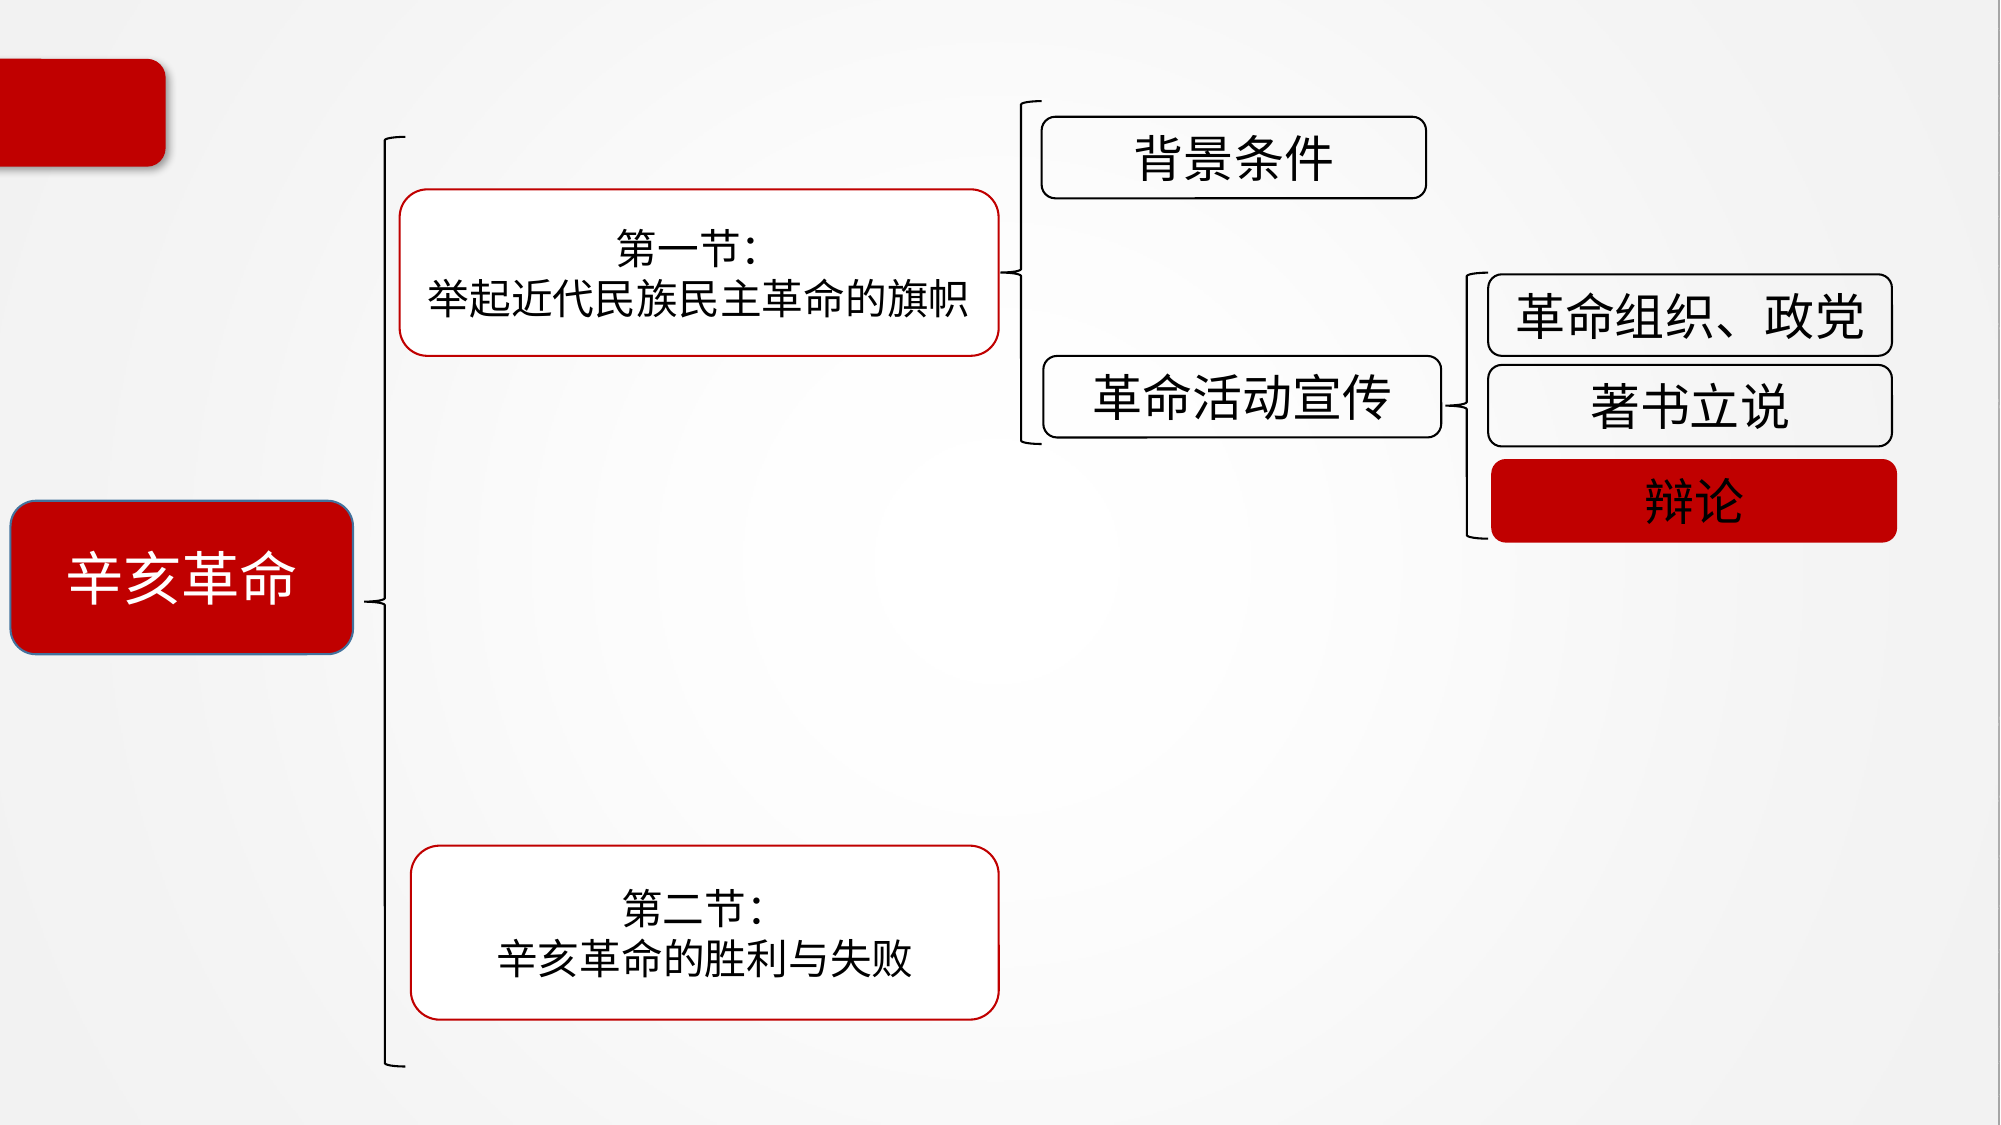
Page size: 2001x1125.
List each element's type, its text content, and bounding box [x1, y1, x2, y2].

text_box 第一节： 举起近代民族民主革命的旗帜 [398, 188, 1000, 357]
text_box [364, 135, 406, 1068]
text_box 辛亥革命 [9, 499, 355, 656]
text_box 革命活动宣传 [1042, 354, 1443, 439]
text_box 革命组织、政党 [1487, 273, 1894, 357]
text_box 著书立说 [1487, 363, 1894, 448]
text_box [1445, 271, 1489, 540]
text_box 背景条件 [1040, 115, 1428, 200]
text_box [1000, 100, 1042, 446]
picture [0, 0, 1998, 1125]
text_box 第二节： 辛亥革命的胜利与失败 [409, 844, 1000, 1021]
text_box 辩论 [1491, 459, 1898, 543]
